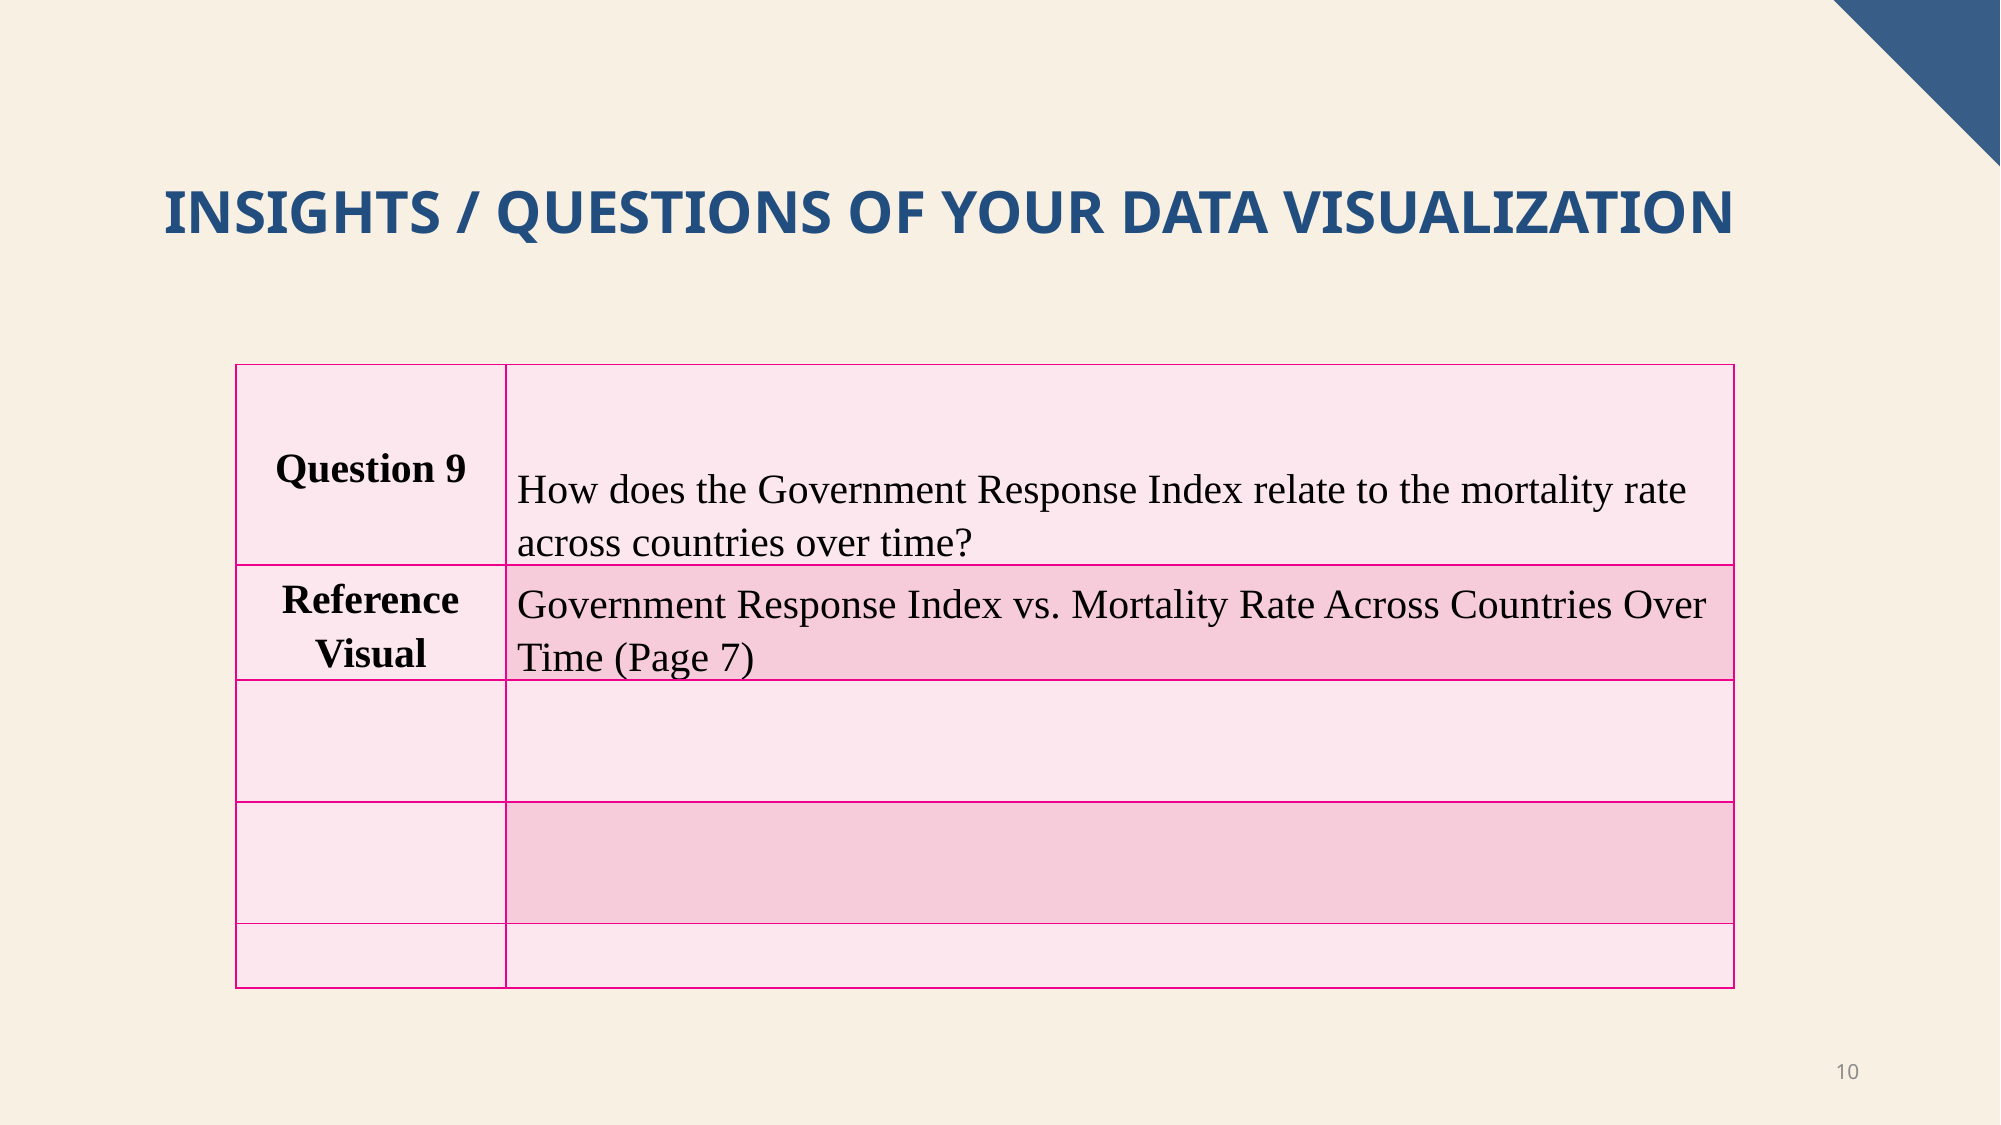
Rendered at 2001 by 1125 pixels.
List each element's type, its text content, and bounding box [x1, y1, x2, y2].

table_header Question 9 [237, 365, 505, 564]
table_cell [507, 681, 1733, 801]
slide_number 10 [1799, 1042, 1875, 1103]
table_header How does the Government Response Index relate to the mortality rate across countries over time? [507, 365, 1733, 564]
table_cell [507, 803, 1733, 923]
table_cell [237, 803, 505, 923]
table_cell [237, 924, 505, 987]
table_cell Reference Visual [237, 566, 505, 679]
table_cell [507, 924, 1733, 987]
table_cell Government Response Index vs. Mortality Rate Across Countries Over Time (Page 7) [507, 566, 1733, 679]
title Insights / Questions of Your Data Visualization [125, 146, 1875, 365]
table_cell [237, 681, 505, 801]
